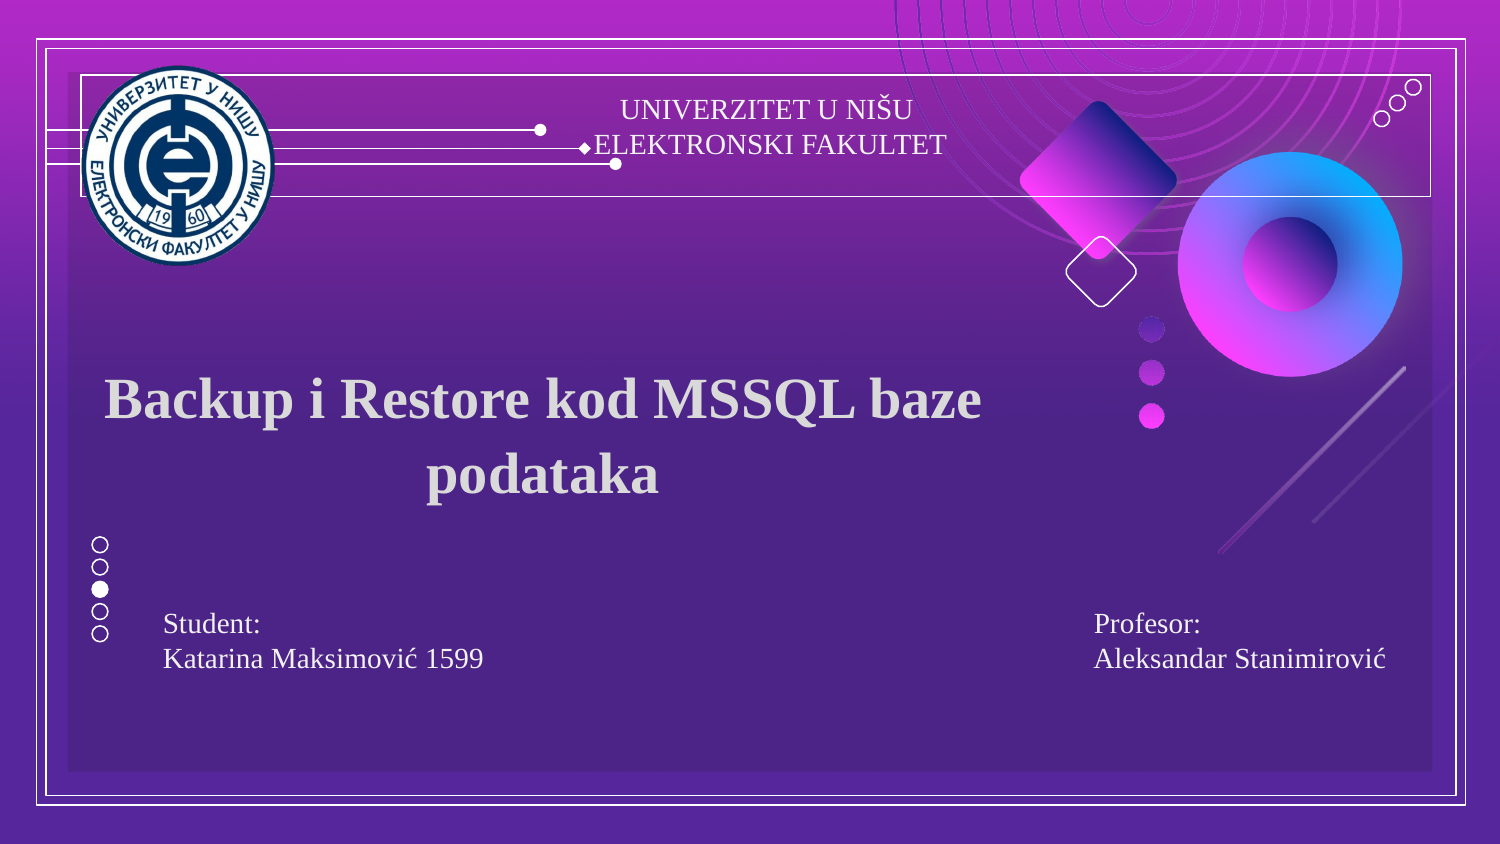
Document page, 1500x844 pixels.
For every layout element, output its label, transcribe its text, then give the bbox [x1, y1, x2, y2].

picture [0, 0, 1500, 844]
text_box Student: Profesor: Katarina Maksimović 1599 Aleksandar Stanimirović [148, 596, 1404, 682]
title Backup i Restore kod MSSQL baze podataka [0, 360, 1110, 521]
text_box UNIVERZITET U NIŠU ELEKTRONSKI FAKULTET [279, 75, 1431, 197]
